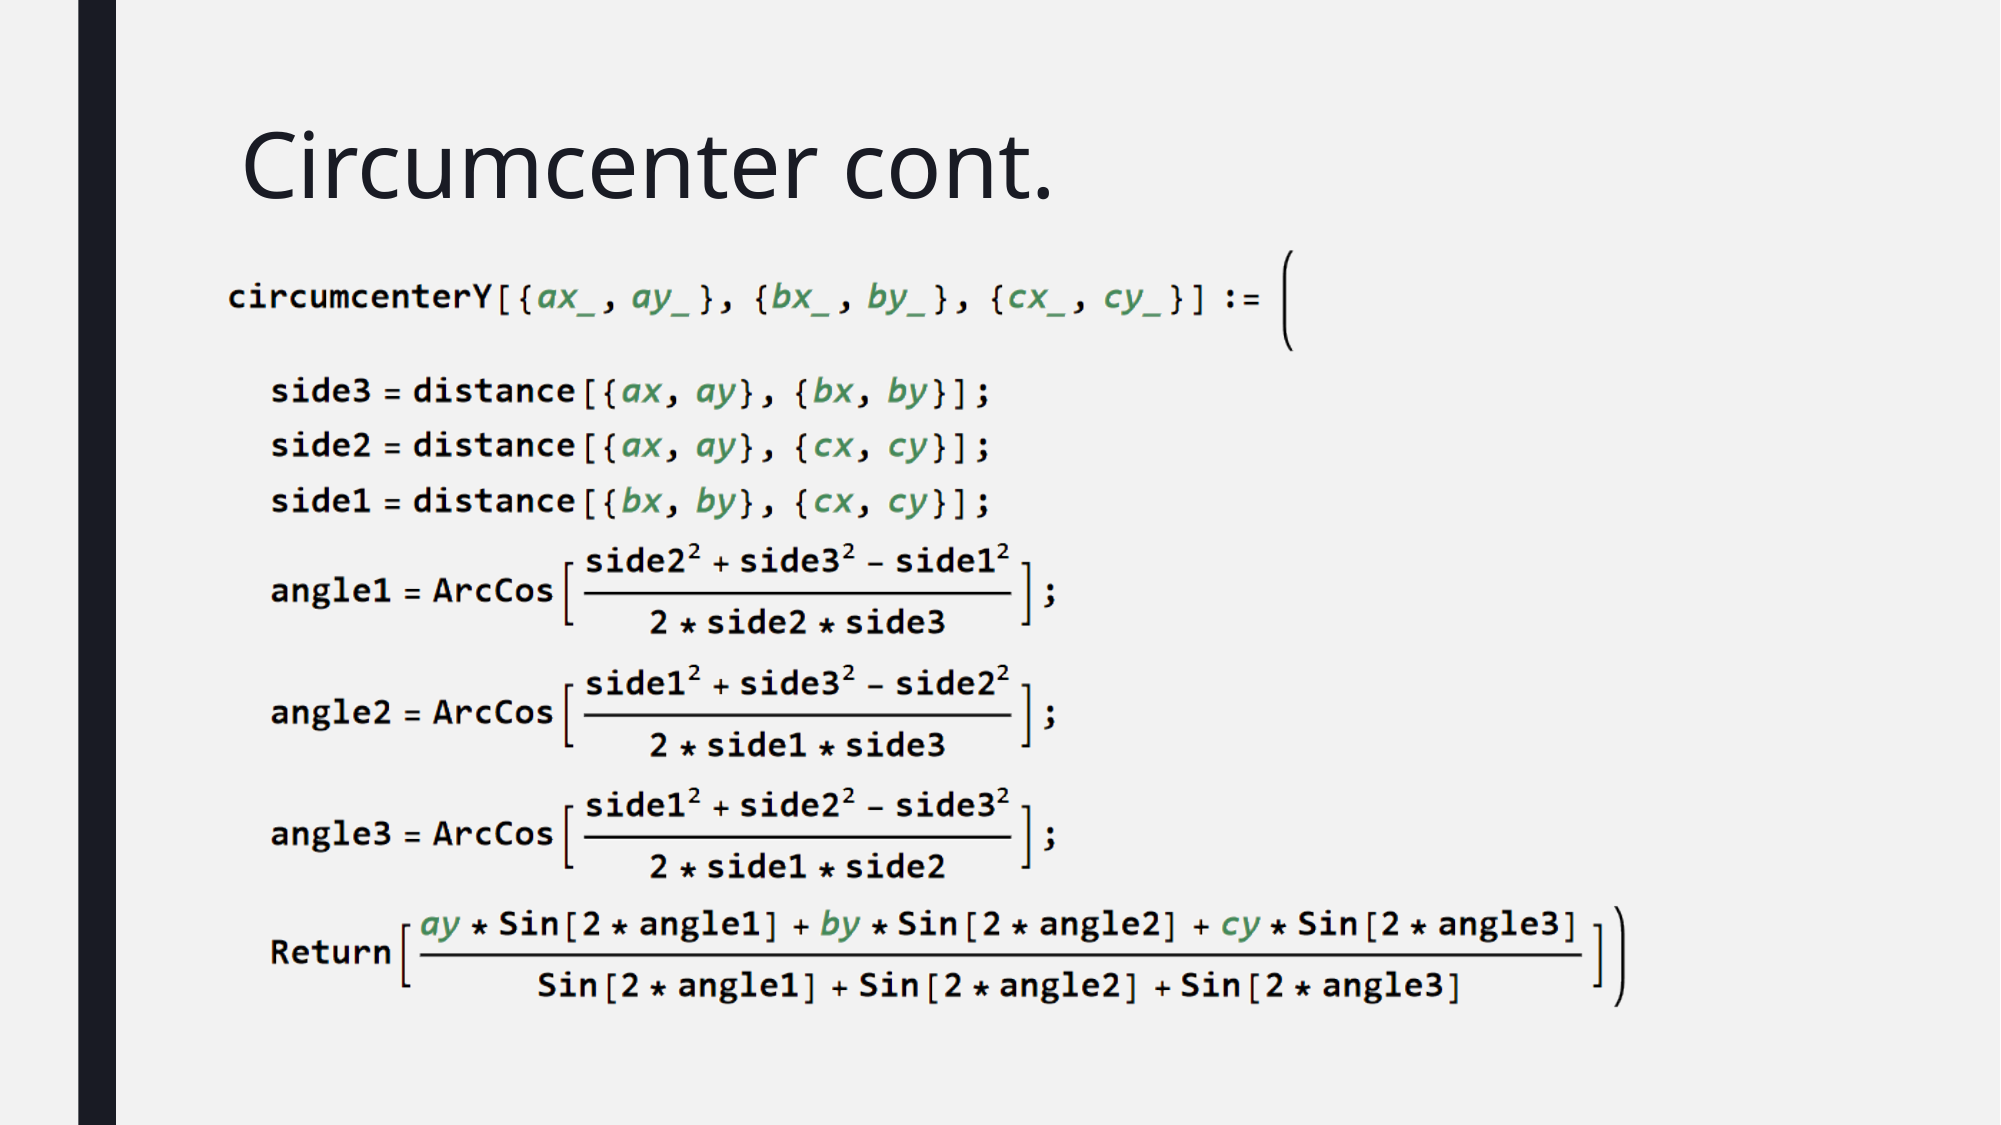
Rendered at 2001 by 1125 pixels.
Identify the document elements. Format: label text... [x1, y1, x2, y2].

title Circumcenter cont. [225, 112, 1800, 357]
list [224, 234, 1687, 1039]
